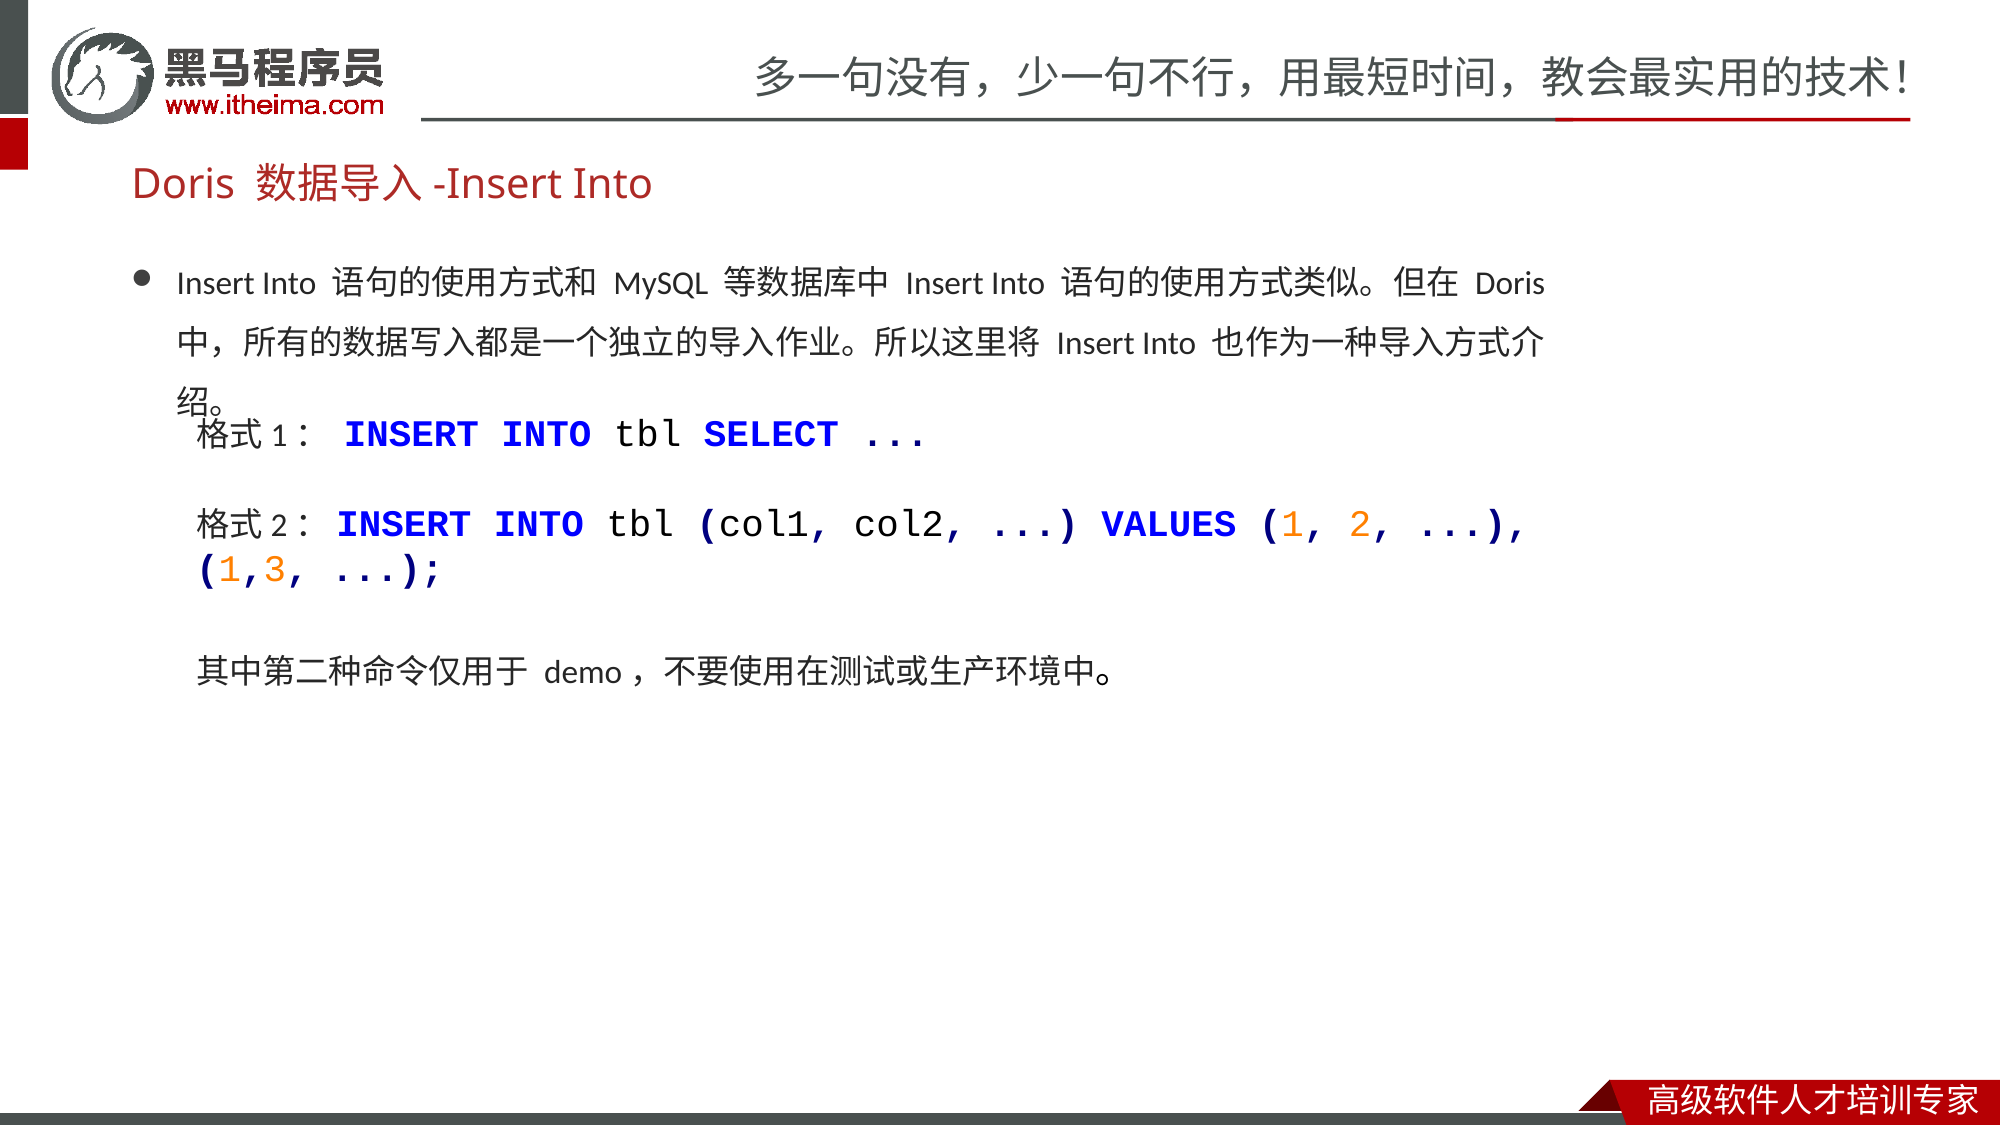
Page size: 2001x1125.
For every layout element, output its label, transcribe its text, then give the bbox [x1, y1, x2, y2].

picture [50, 26, 384, 125]
text_box 格式1： INSERT INTO tbl SELECT ... 格式2：INSERT INTO tbl (col1, col2, ...) VALUES (1, 2, ...), (1,3, ...); [181, 401, 1782, 597]
text_box 其中第二种命令仅用于 demo，不要使用在测试或生产环境中。 [181, 597, 1283, 699]
text_box Insert Into 语句的使用方式和 MySQL 等数据库中 Insert Into 语句的使用方式类似。但在 Doris 中，所有的数据写入都是一个独立的导入作业。所以这里将 Insert Into 也作为一种导入方式介绍。 [116, 234, 1621, 496]
title Doris 数据导入-Insert Into [116, 164, 430, 234]
text_box [430, 164, 2000, 249]
